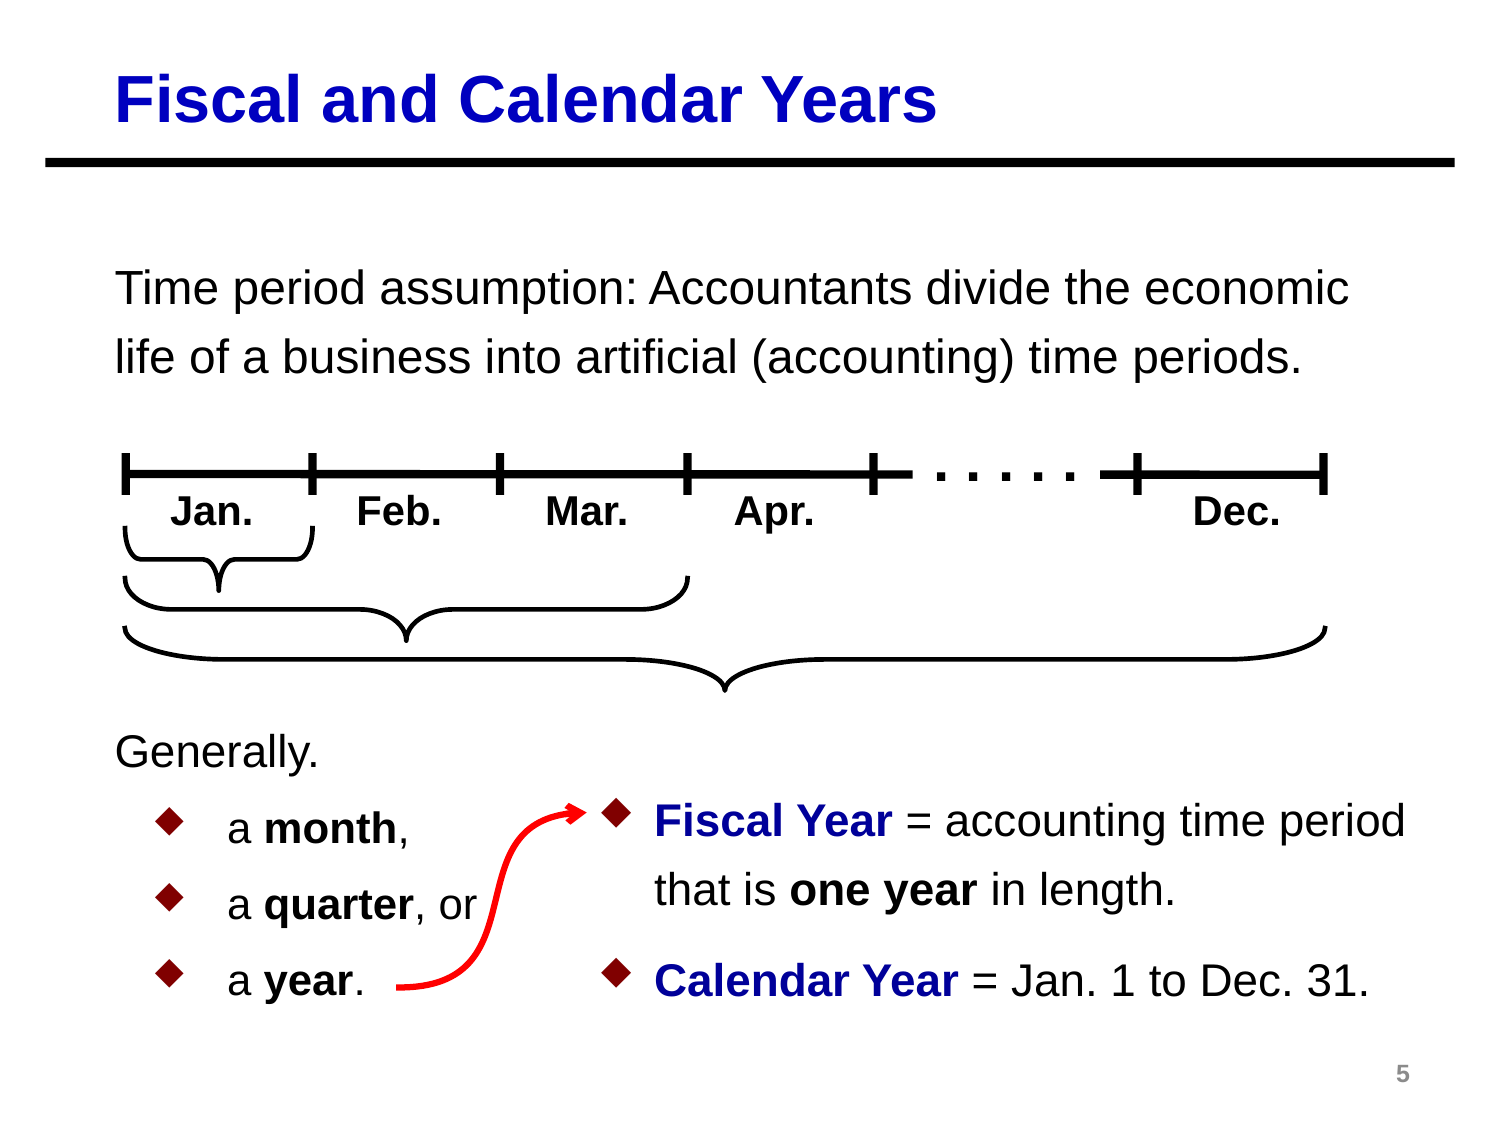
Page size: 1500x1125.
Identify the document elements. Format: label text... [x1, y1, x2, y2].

text_box Dec. [1173, 476, 1300, 541]
text_box Generally. a month, a quarter, or a year. [99, 703, 524, 1012]
text_box Fiscal and Calendar Years [99, 50, 1450, 142]
slide_number 5 [1074, 1042, 1425, 1103]
text_box [124, 628, 1325, 691]
text_box Jan. [135, 476, 288, 528]
text_box Apr. [710, 476, 838, 541]
text_box Time period assumption: Accountants divide the economic life of a business into artificial (accounting) time periods. [99, 237, 1375, 390]
text_box Feb. [335, 476, 463, 541]
text_box [125, 528, 313, 578]
text_box . . . . . [912, 453, 1100, 504]
text_box [125, 578, 688, 628]
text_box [398, 812, 587, 988]
text_box Fiscal Year = accounting time period that is one year in length. Calendar Year = Jan. 1 to Dec. 31. [583, 769, 1450, 1014]
text_box Mar. [523, 476, 650, 541]
